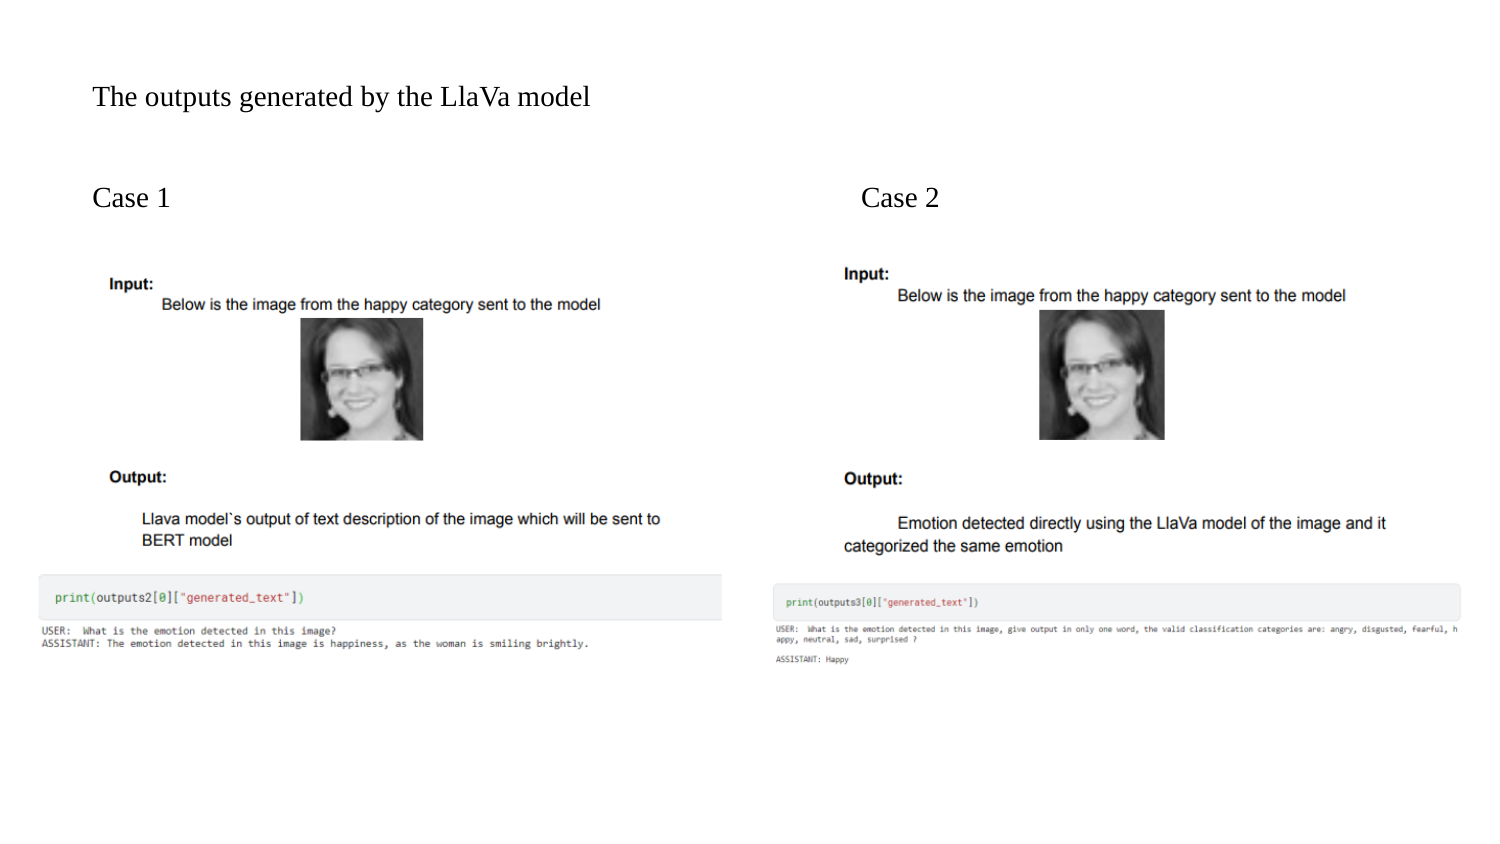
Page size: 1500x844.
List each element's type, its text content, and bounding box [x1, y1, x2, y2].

picture [10, 259, 1479, 673]
text_box Case 1 [77, 171, 414, 221]
text_box The outputs generated by the LlaVa model [77, 70, 660, 120]
text_box Case 2 [846, 171, 1050, 221]
